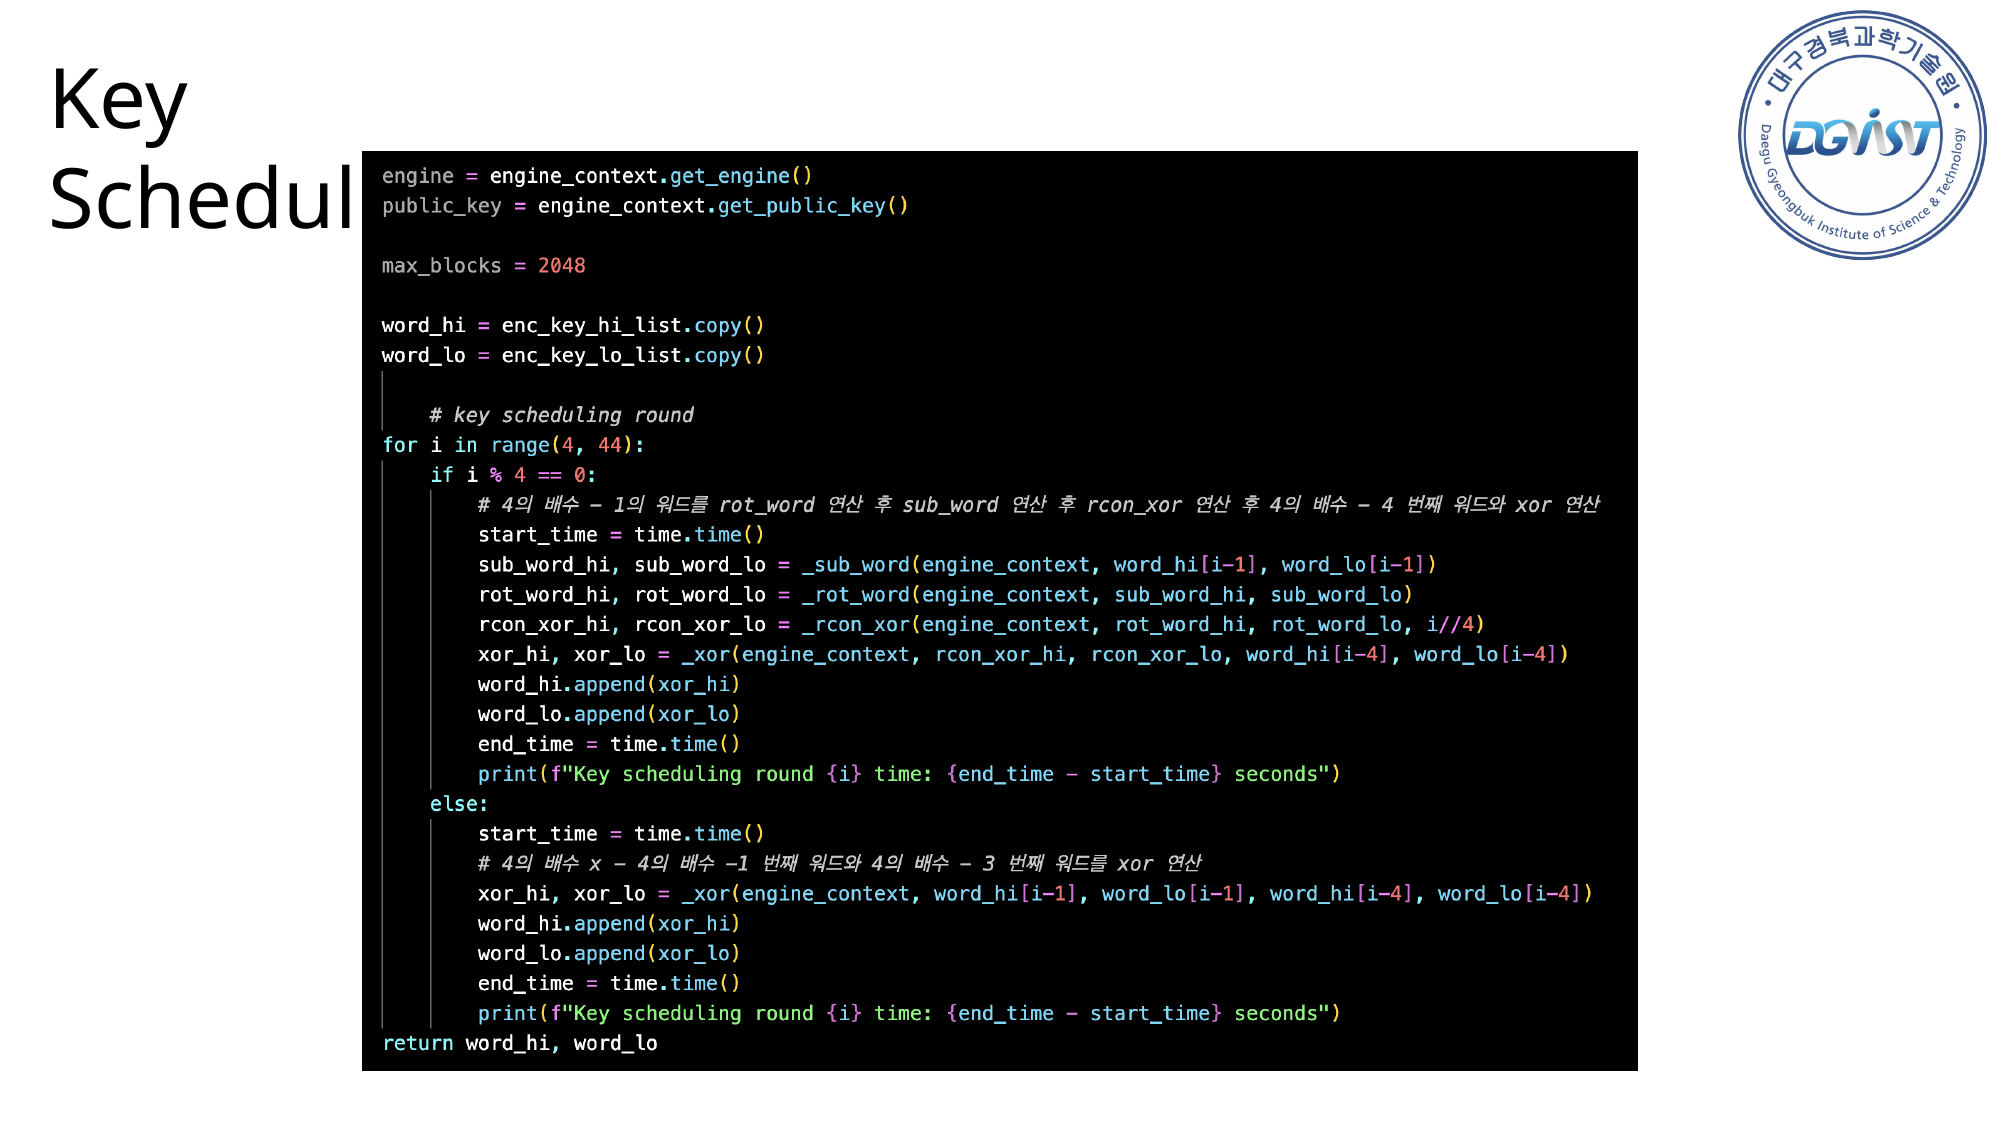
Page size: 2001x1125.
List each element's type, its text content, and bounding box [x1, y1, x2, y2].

picture [361, 151, 1638, 1072]
picture [1726, 0, 1999, 272]
text_box Key Scheduling [28, 24, 659, 265]
